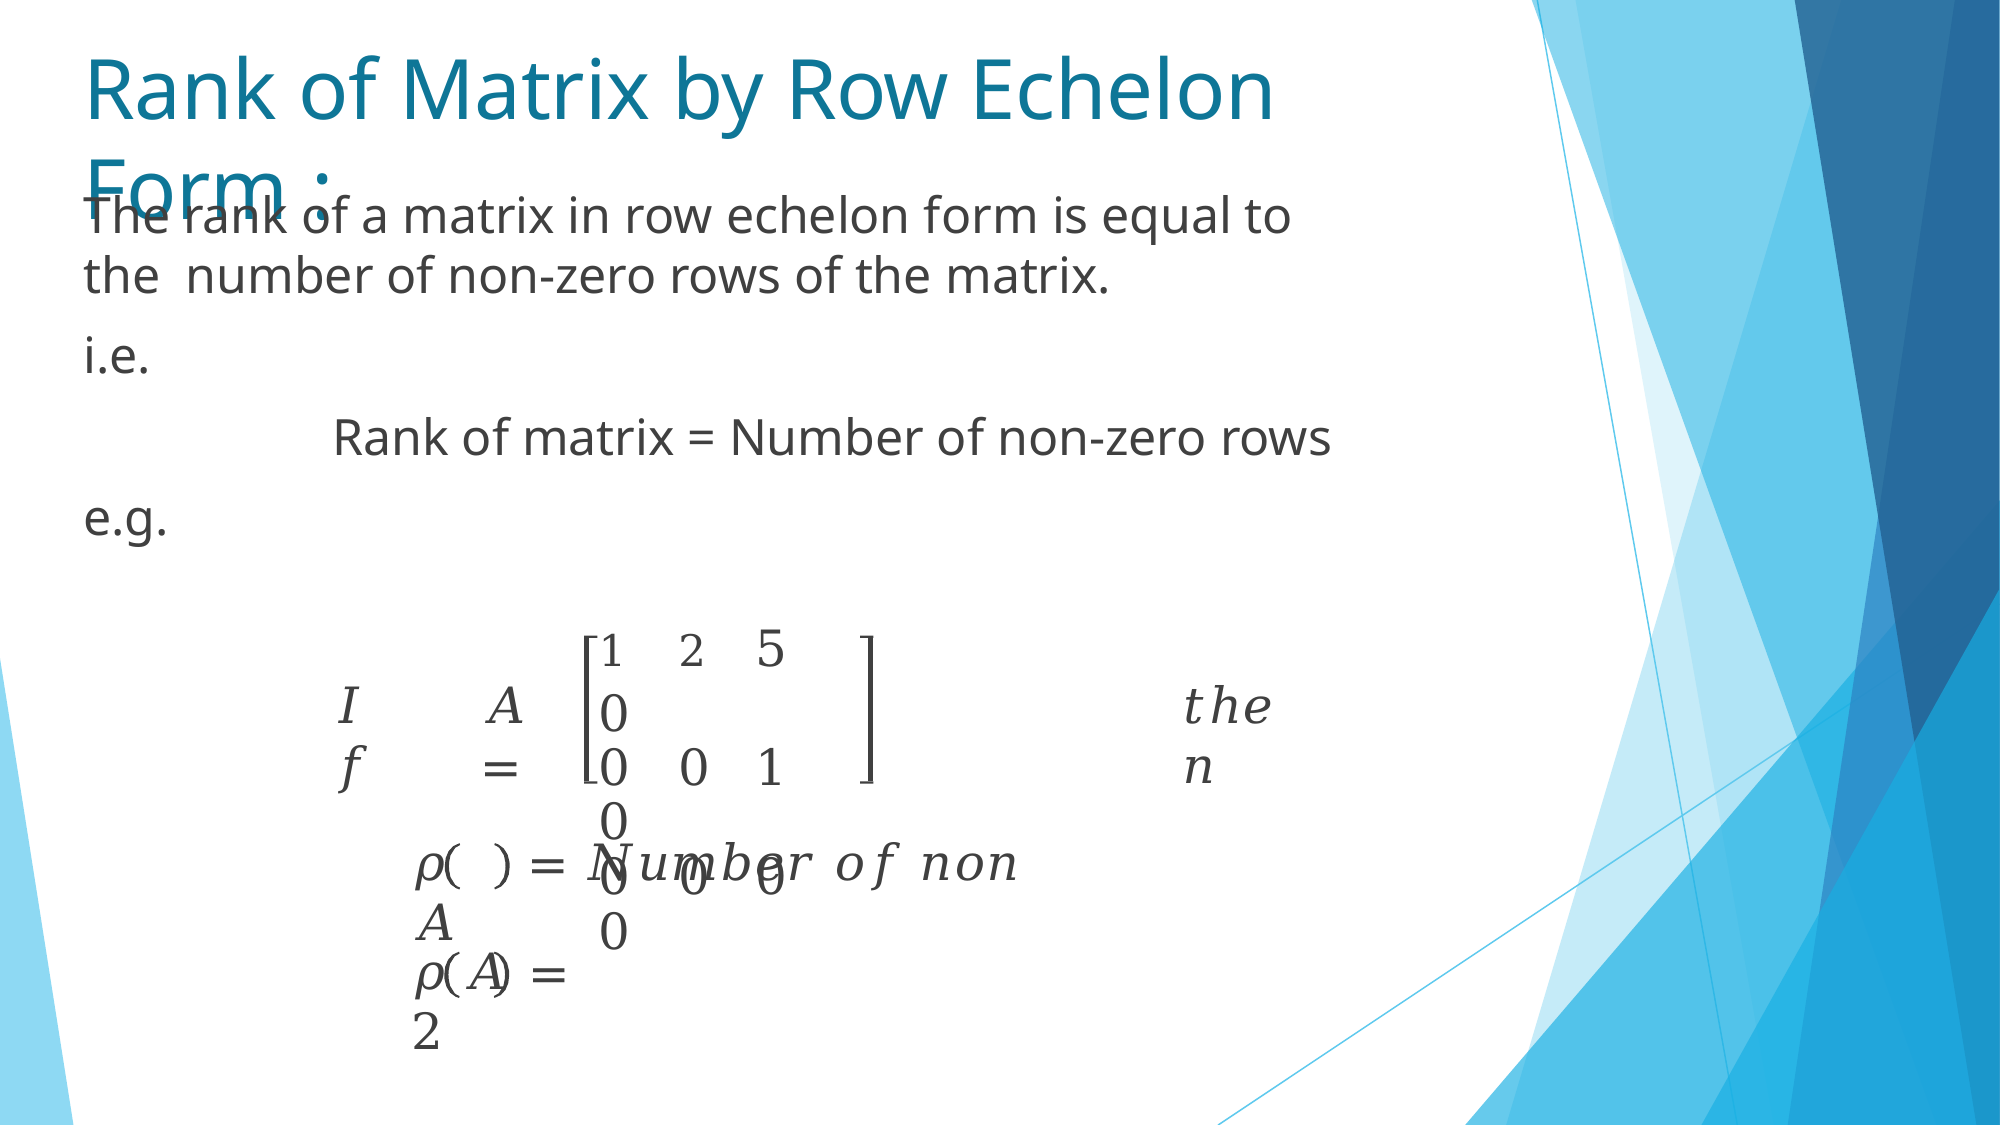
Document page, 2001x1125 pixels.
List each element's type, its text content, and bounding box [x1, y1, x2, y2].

text_box 𝐼𝑓 [332, 671, 384, 794]
text_box 𝐴 = [479, 671, 567, 794]
text_box 1 2 5 0 0 0 1 0 0 0 0 0 [596, 620, 862, 828]
text_box 𝜌 𝐴 = 2 [409, 937, 609, 1060]
text_box 𝑡ℎ𝑒𝑛 [1180, 671, 1286, 794]
text_box = 𝑁𝑢𝑚𝑏𝑒𝑟 𝑜𝑓 𝑛𝑜𝑛 [526, 828, 1209, 891]
text_box [495, 843, 510, 890]
text_box 𝜌 𝐴 [409, 828, 495, 937]
title Rank of Matrix by Row Echelon Form : [81, 34, 1502, 237]
text_box 1 2 5 0 0 0 1 0 0 0 0 0 [596, 891, 862, 960]
text_box The rank of a matrix in row echelon form is equal to the number of non-zero rows of the matrix. i.e. Rank of matrix = Number of non-zero rows e.g. [81, 181, 1353, 546]
